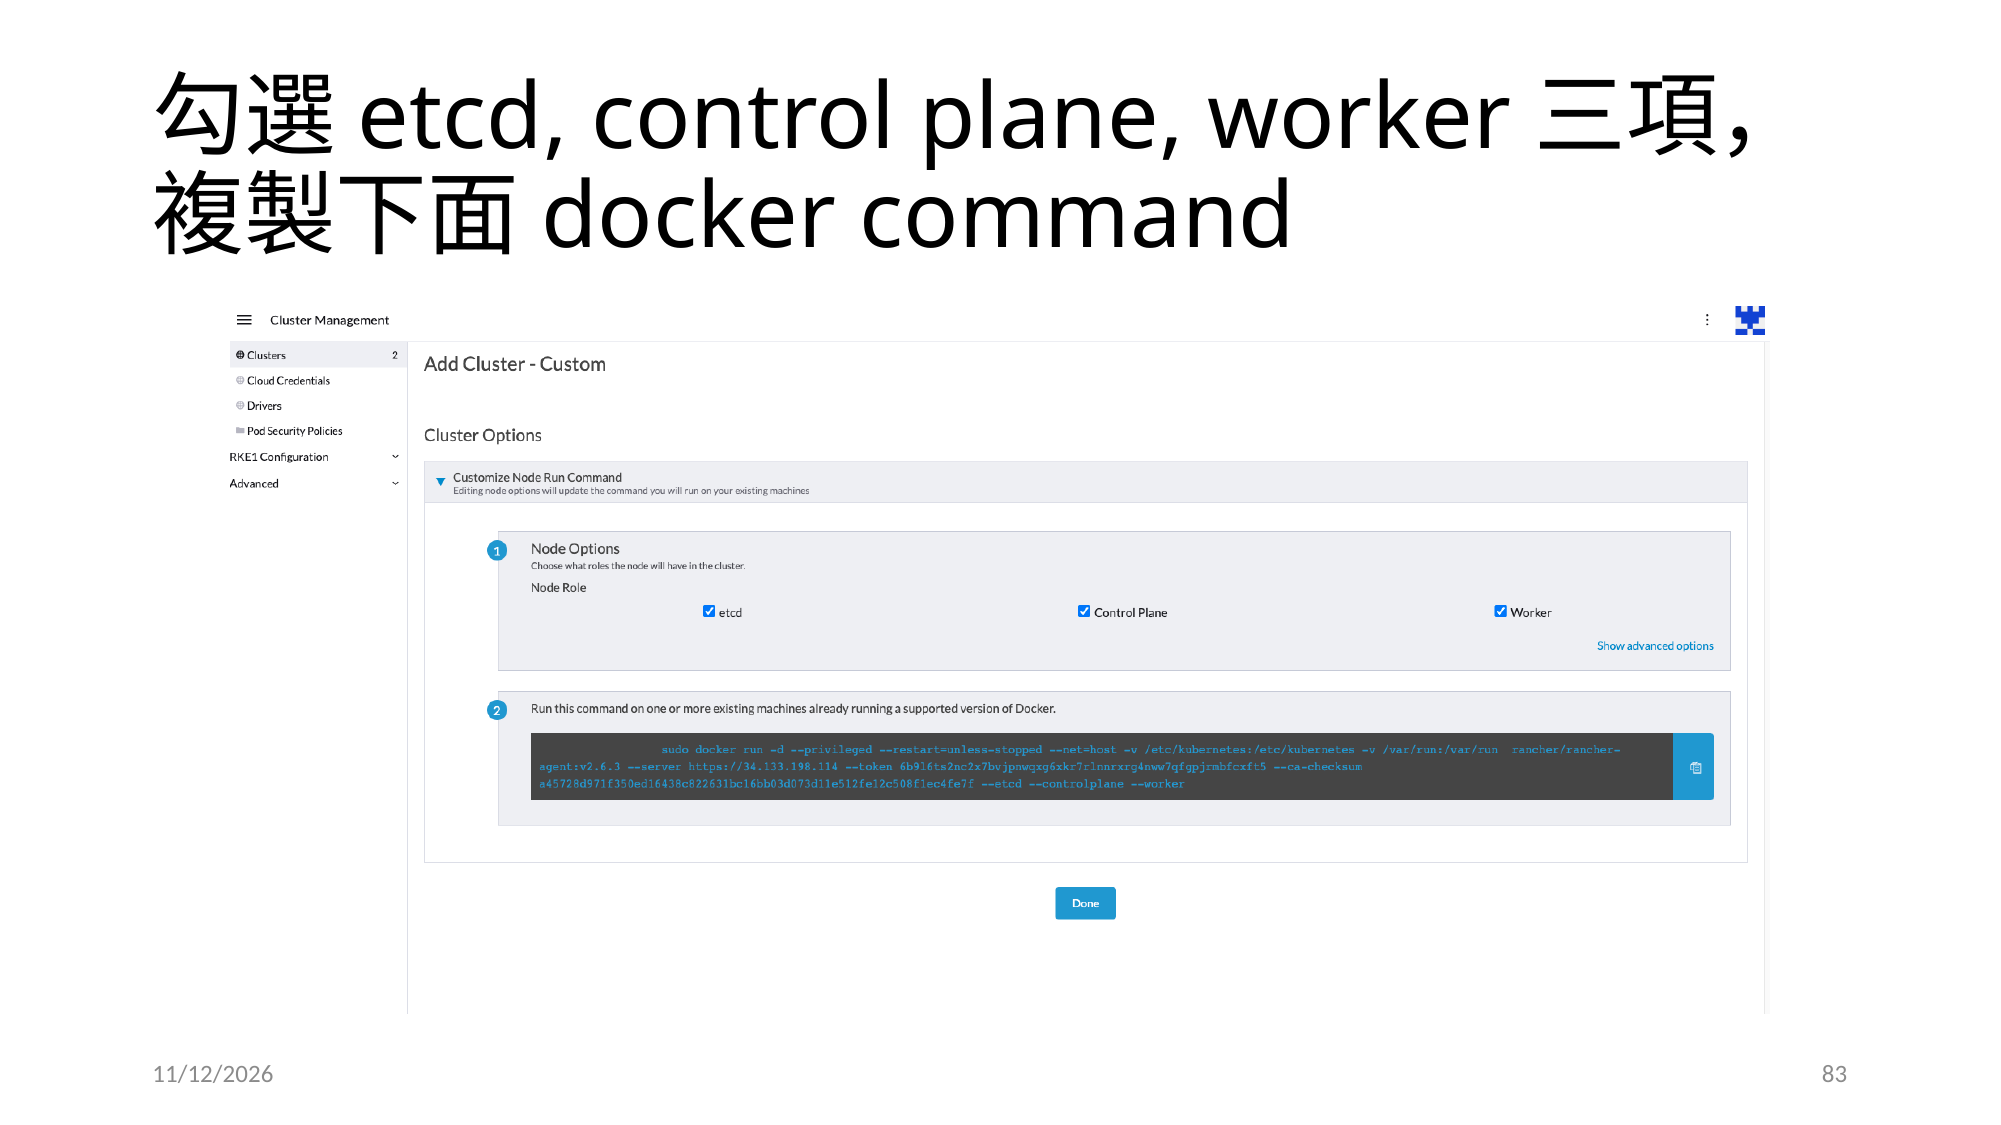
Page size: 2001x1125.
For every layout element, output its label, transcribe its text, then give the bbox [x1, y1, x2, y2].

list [230, 299, 1770, 1014]
title 勾選etcd, control plane, worker三項，複製下面docker command [137, 59, 1863, 278]
slide_number 83 [1412, 1042, 1863, 1103]
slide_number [137, 1042, 588, 1103]
